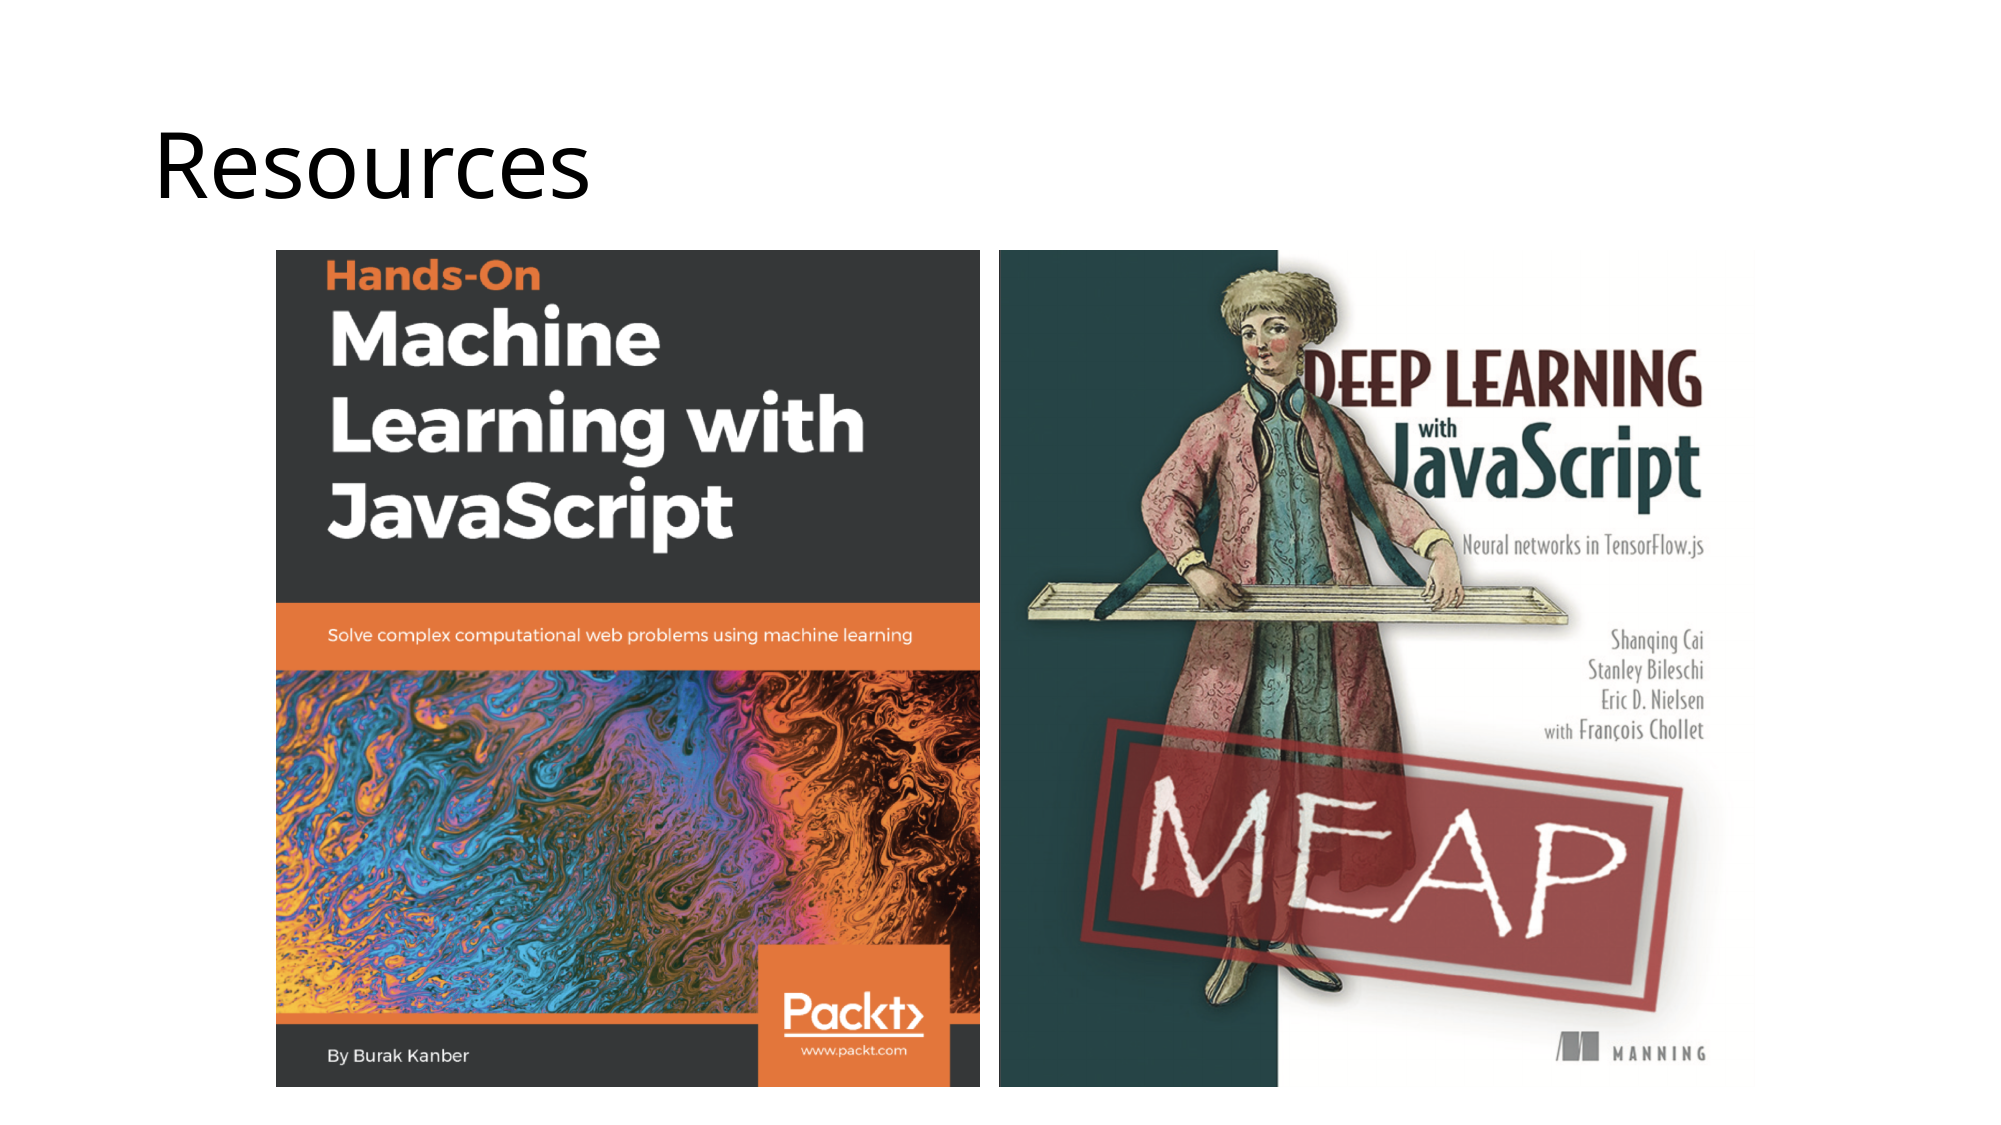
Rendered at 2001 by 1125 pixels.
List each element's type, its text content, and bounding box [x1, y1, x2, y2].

title Resources [137, 59, 1863, 278]
picture [999, 250, 1755, 1087]
picture [276, 250, 980, 1087]
